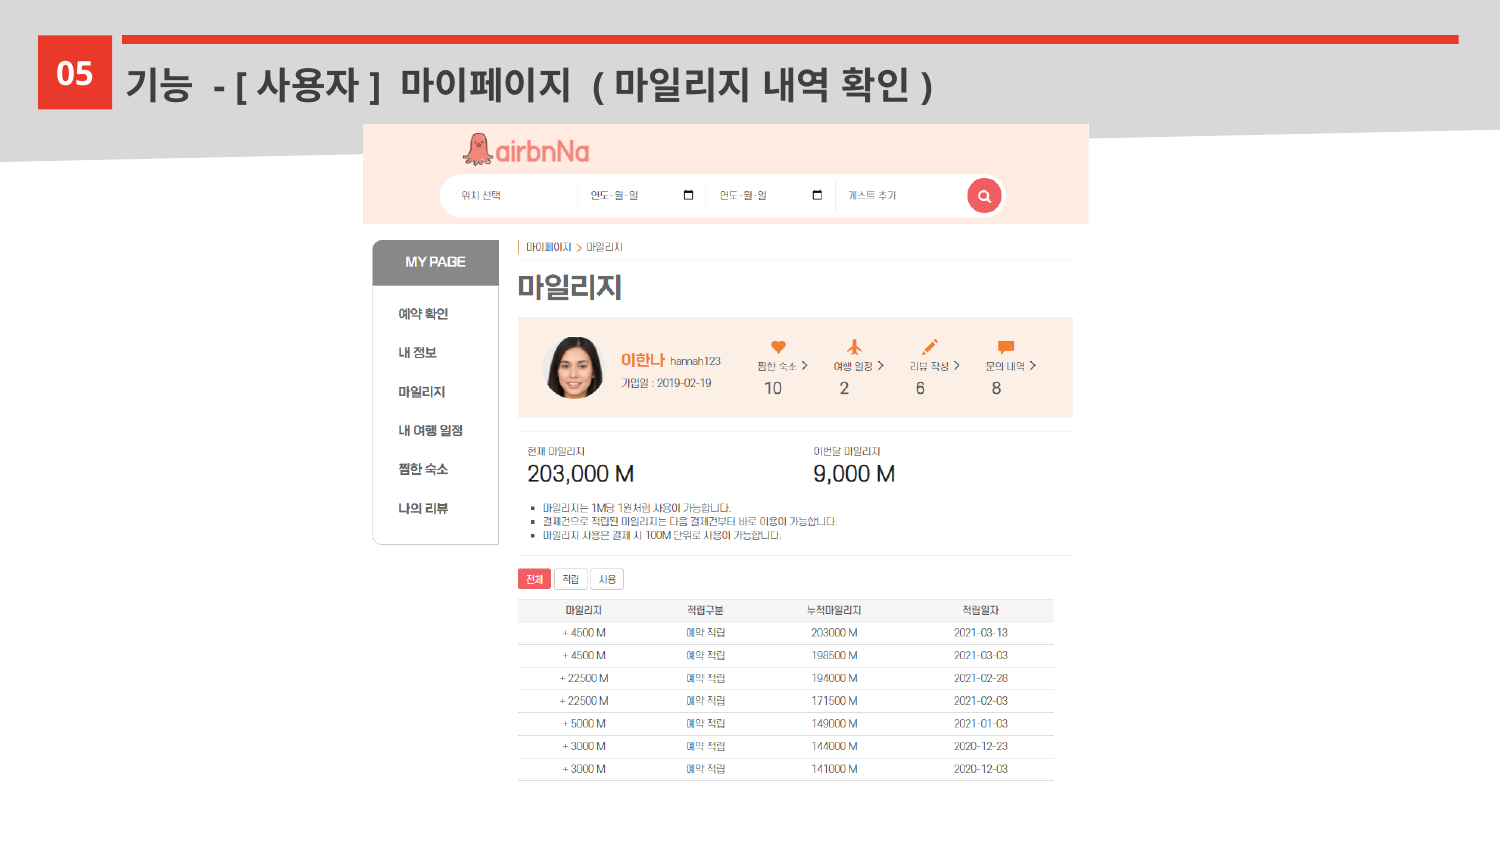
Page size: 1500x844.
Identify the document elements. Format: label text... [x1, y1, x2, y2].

picture [363, 124, 1090, 784]
text_box 기능 - [사용자] 마이페이지 (마일리지 내역 확인) [109, 54, 1435, 115]
text_box 05 [21, 44, 129, 100]
text_box [122, 35, 1459, 44]
text_box [38, 100, 109, 110]
text_box [0, 0, 1500, 162]
text_box [38, 35, 113, 44]
